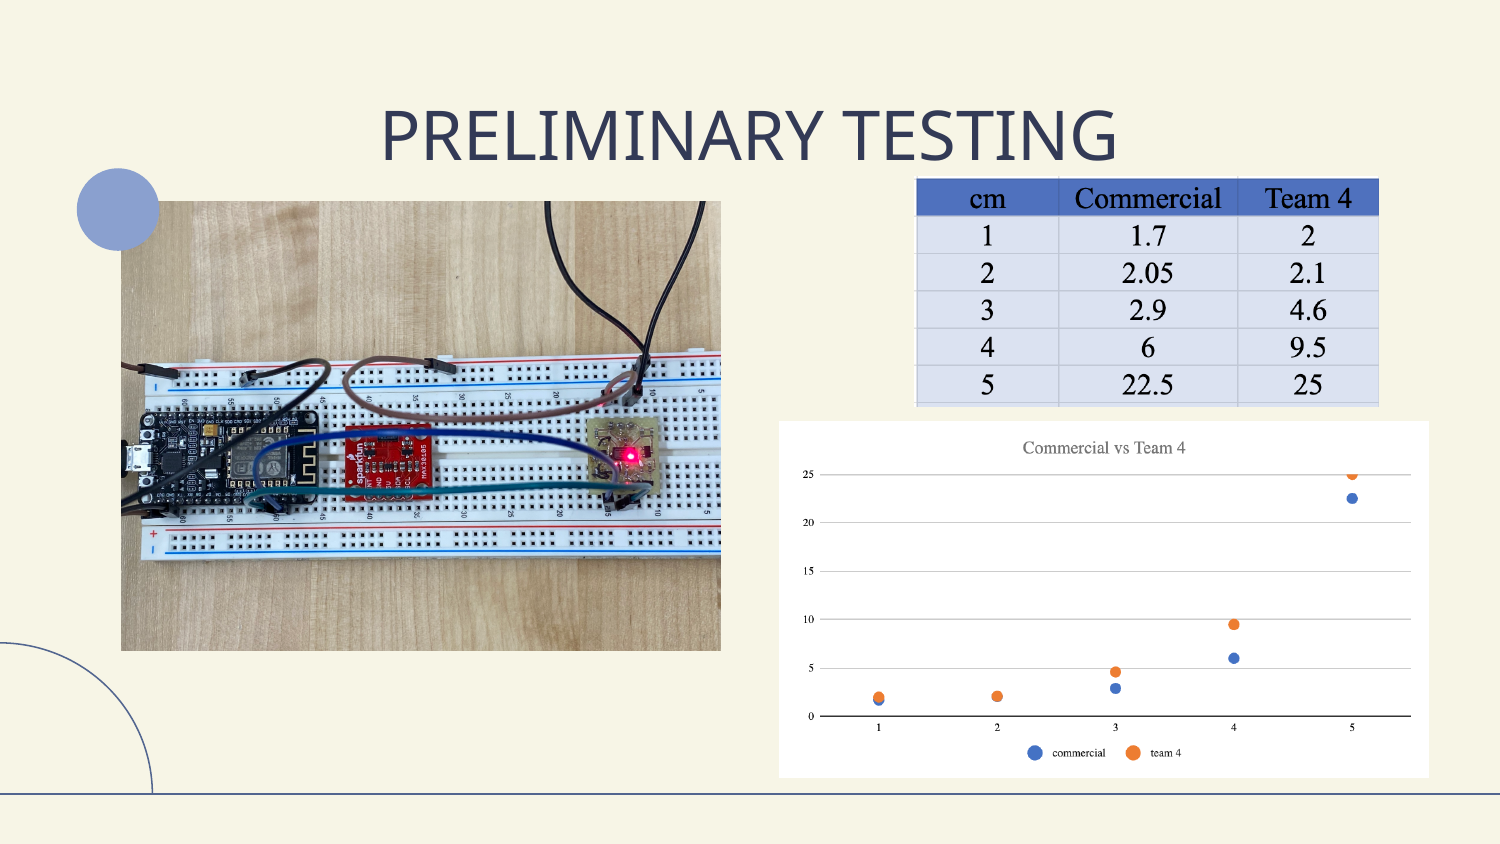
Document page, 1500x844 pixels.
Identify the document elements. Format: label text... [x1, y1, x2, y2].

title PRELIMINARY TESTING [118, 88, 1382, 178]
picture [121, 200, 721, 651]
picture [914, 175, 1379, 407]
picture [778, 421, 1429, 778]
text_box [76, 168, 158, 251]
